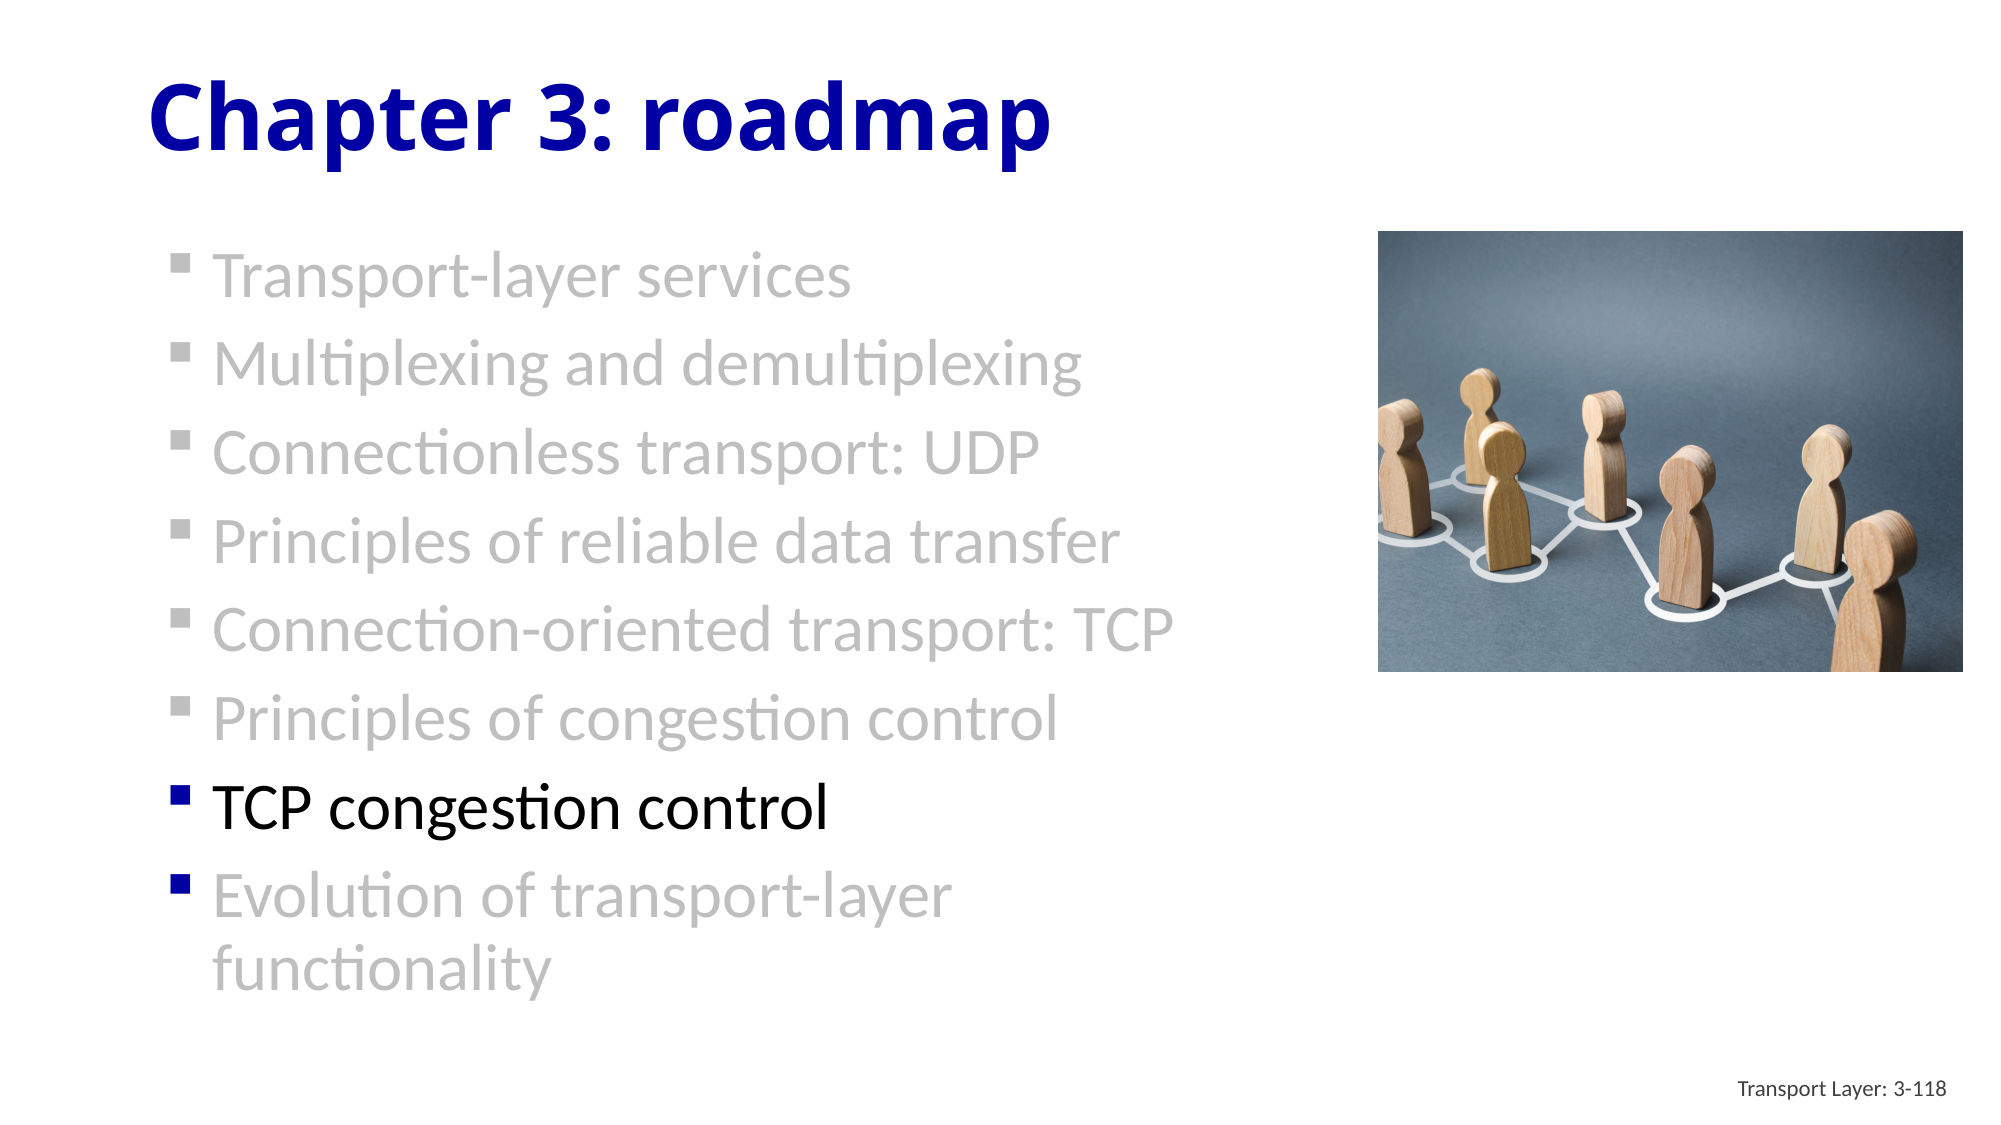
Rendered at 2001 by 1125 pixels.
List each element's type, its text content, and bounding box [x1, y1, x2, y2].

slide_number Transport Layer: 3-118 [1512, 1056, 1963, 1117]
list Transport-layer services Multiplexing and demultiplexing Connectionless transport: UDP Principles of reliable data transfer Connection-oriented transport: TCP Principles of congestion control TCP congestion control Evolution of transport-layer functionality [131, 231, 1217, 1057]
title Chapter 3: roadmap [131, 47, 1856, 195]
picture [1378, 231, 1963, 673]
